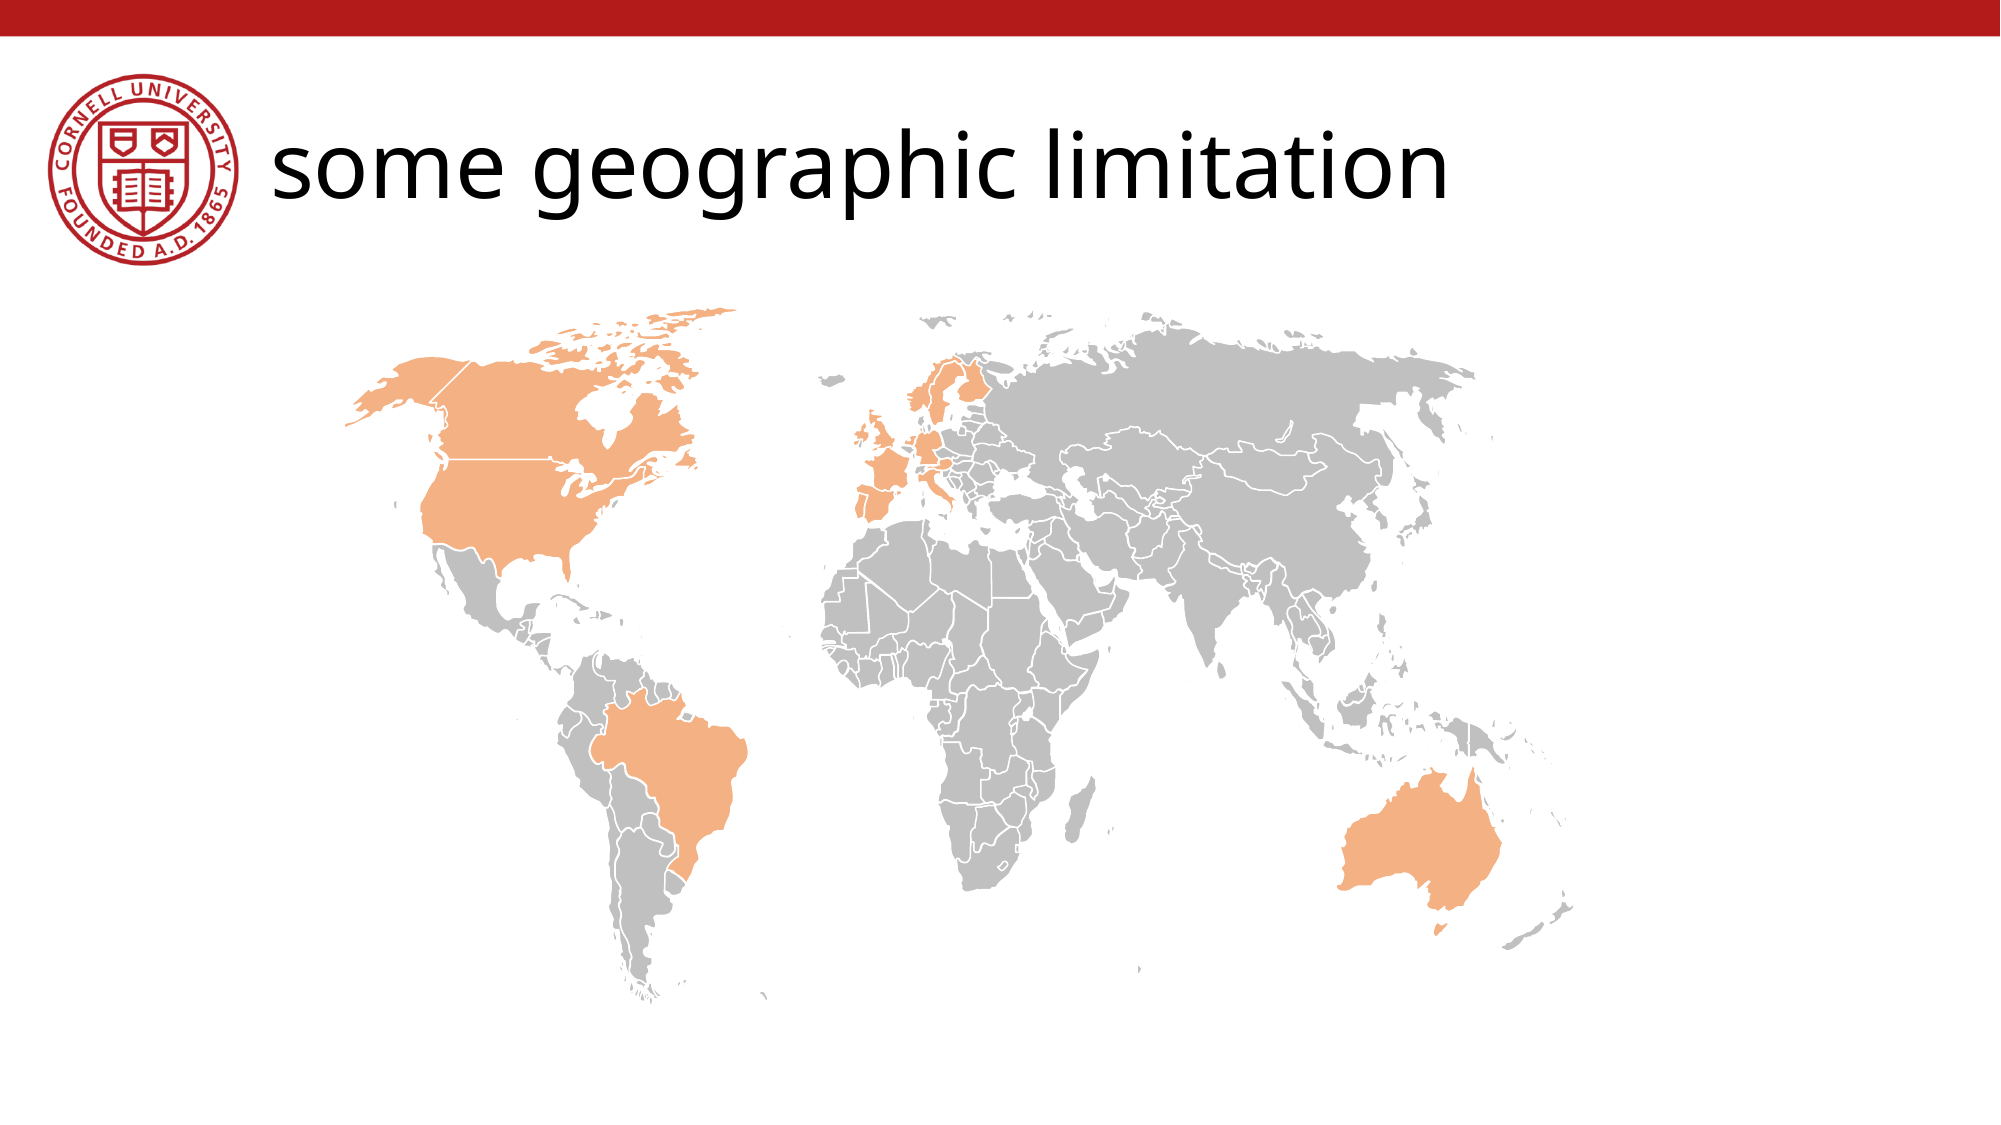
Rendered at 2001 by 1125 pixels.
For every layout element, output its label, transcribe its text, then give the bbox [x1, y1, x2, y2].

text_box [343, 306, 1575, 1006]
picture [39, 65, 255, 274]
title some geographic limitation [255, 59, 1860, 278]
